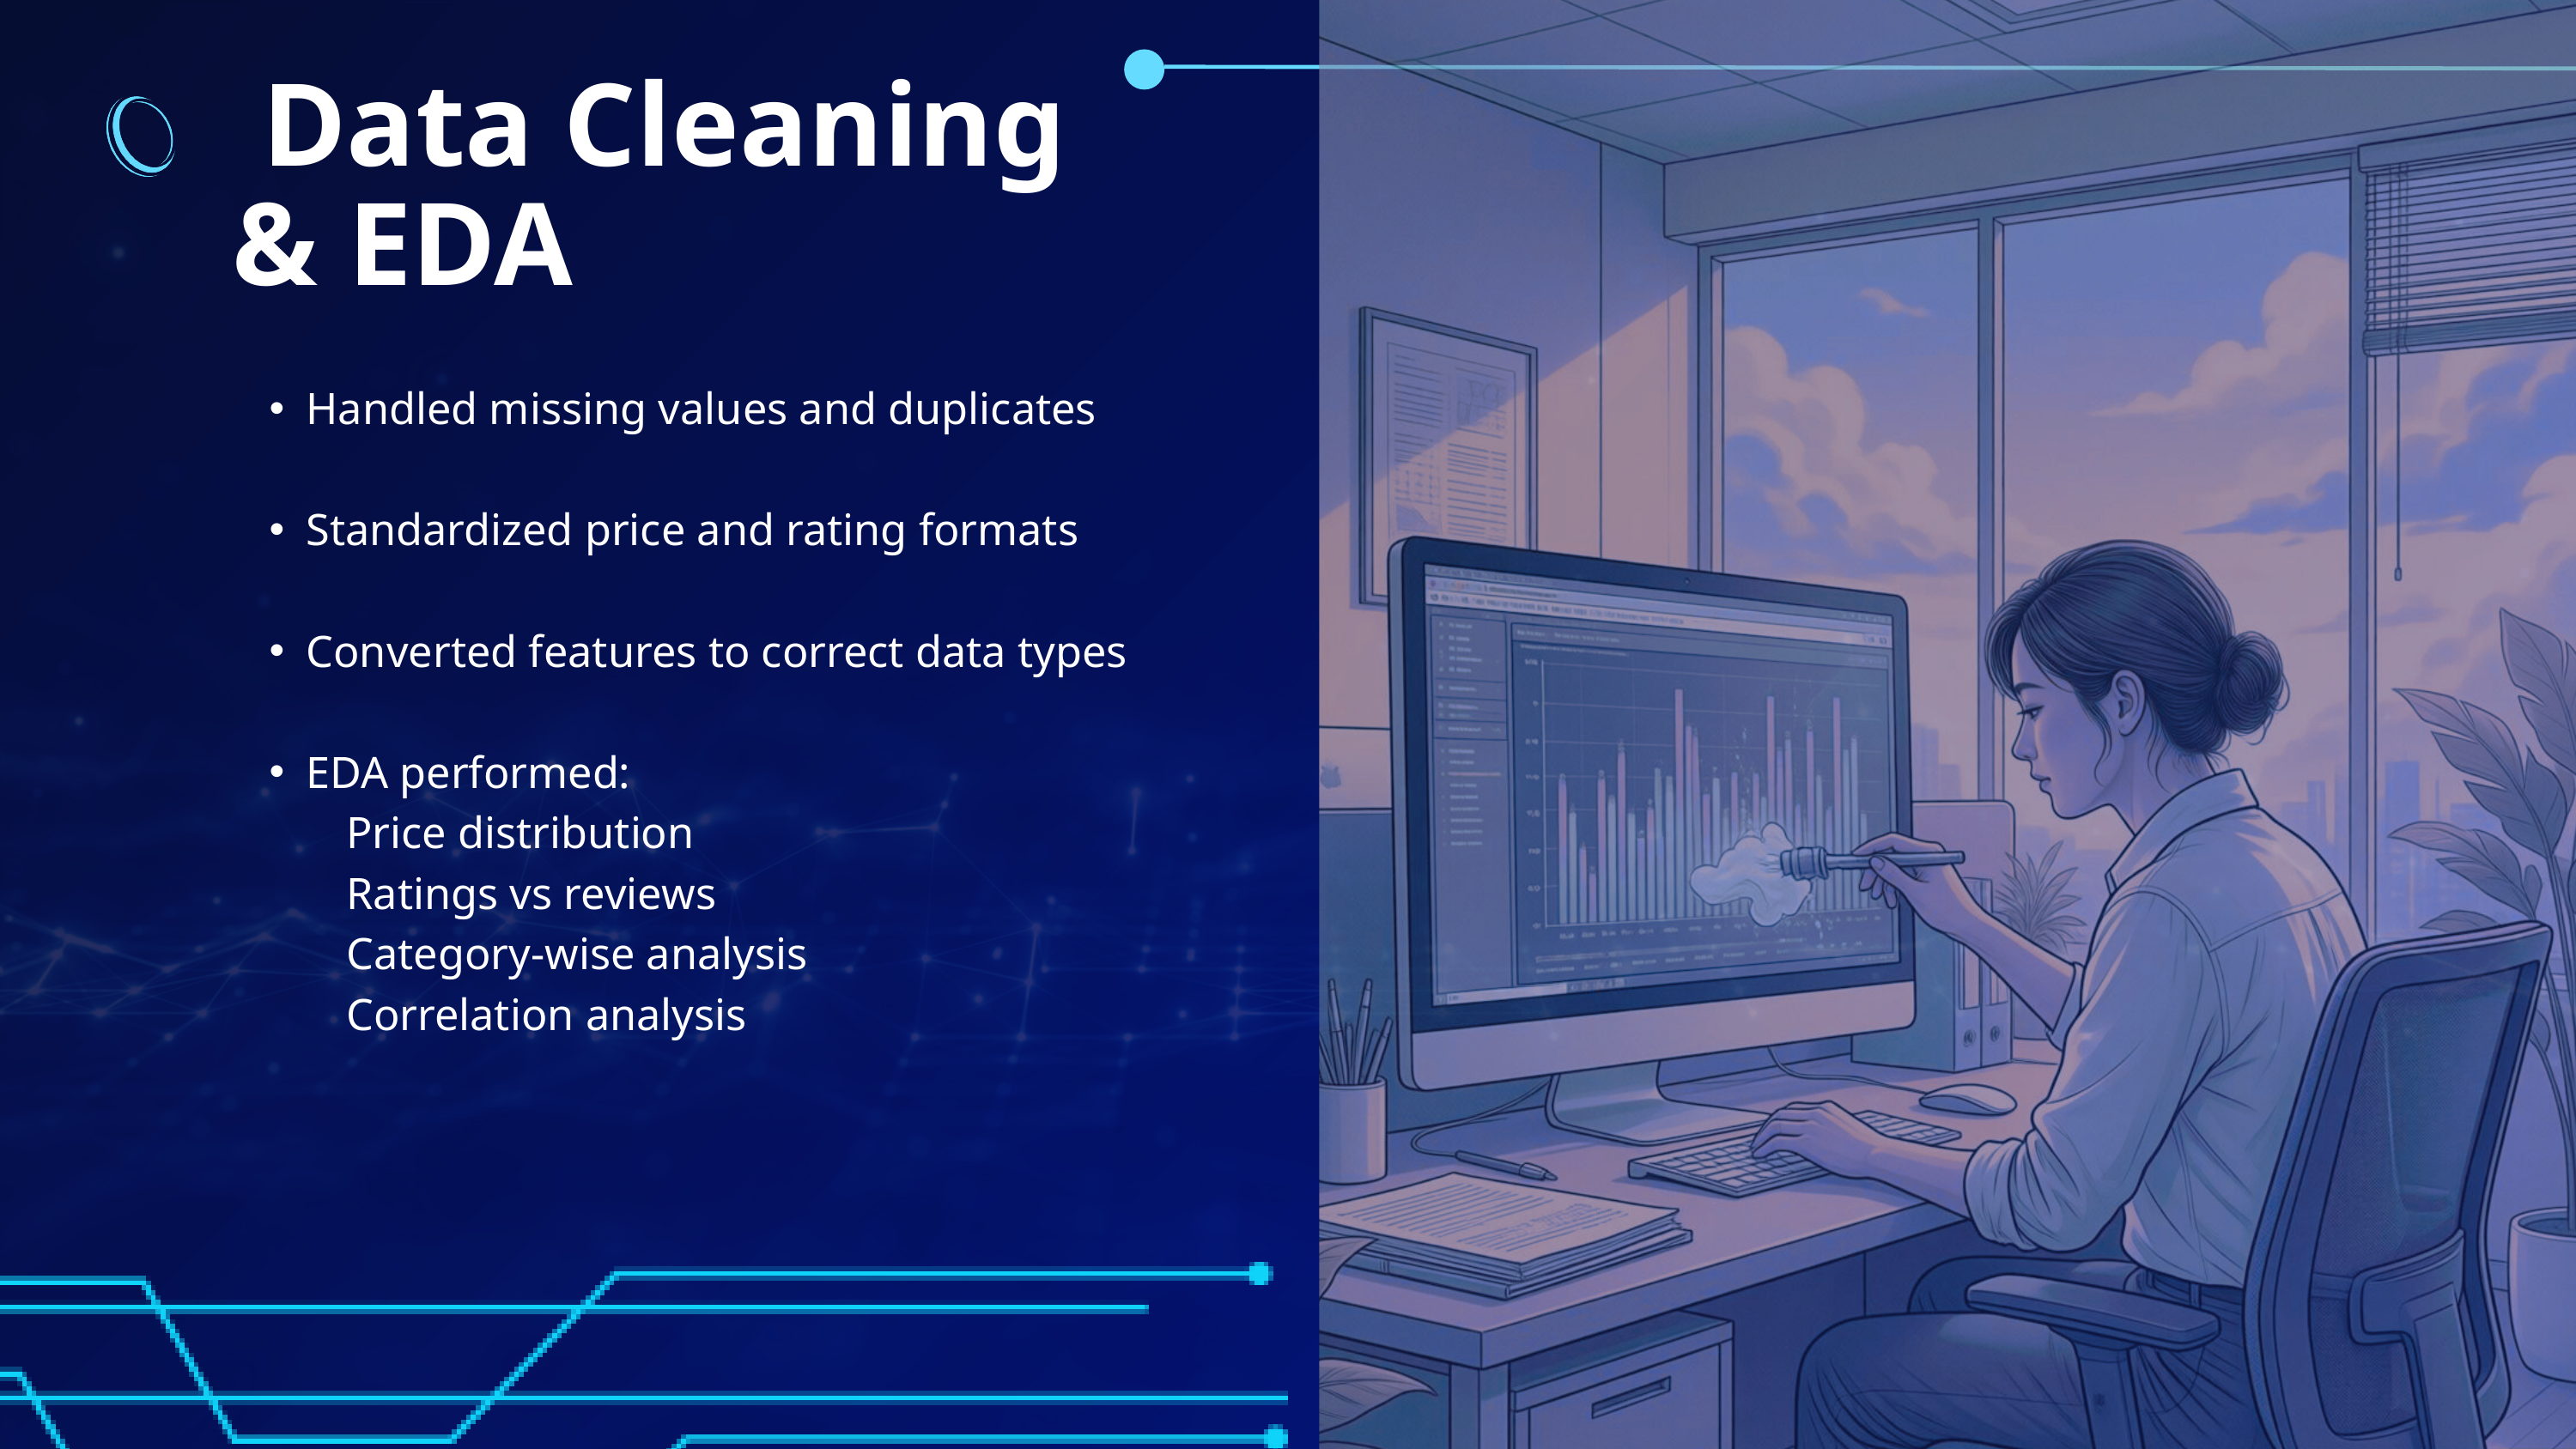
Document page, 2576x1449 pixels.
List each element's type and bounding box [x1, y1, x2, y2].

text_box [1123, 49, 1165, 90]
text_box [0, 0, 2576, 1449]
